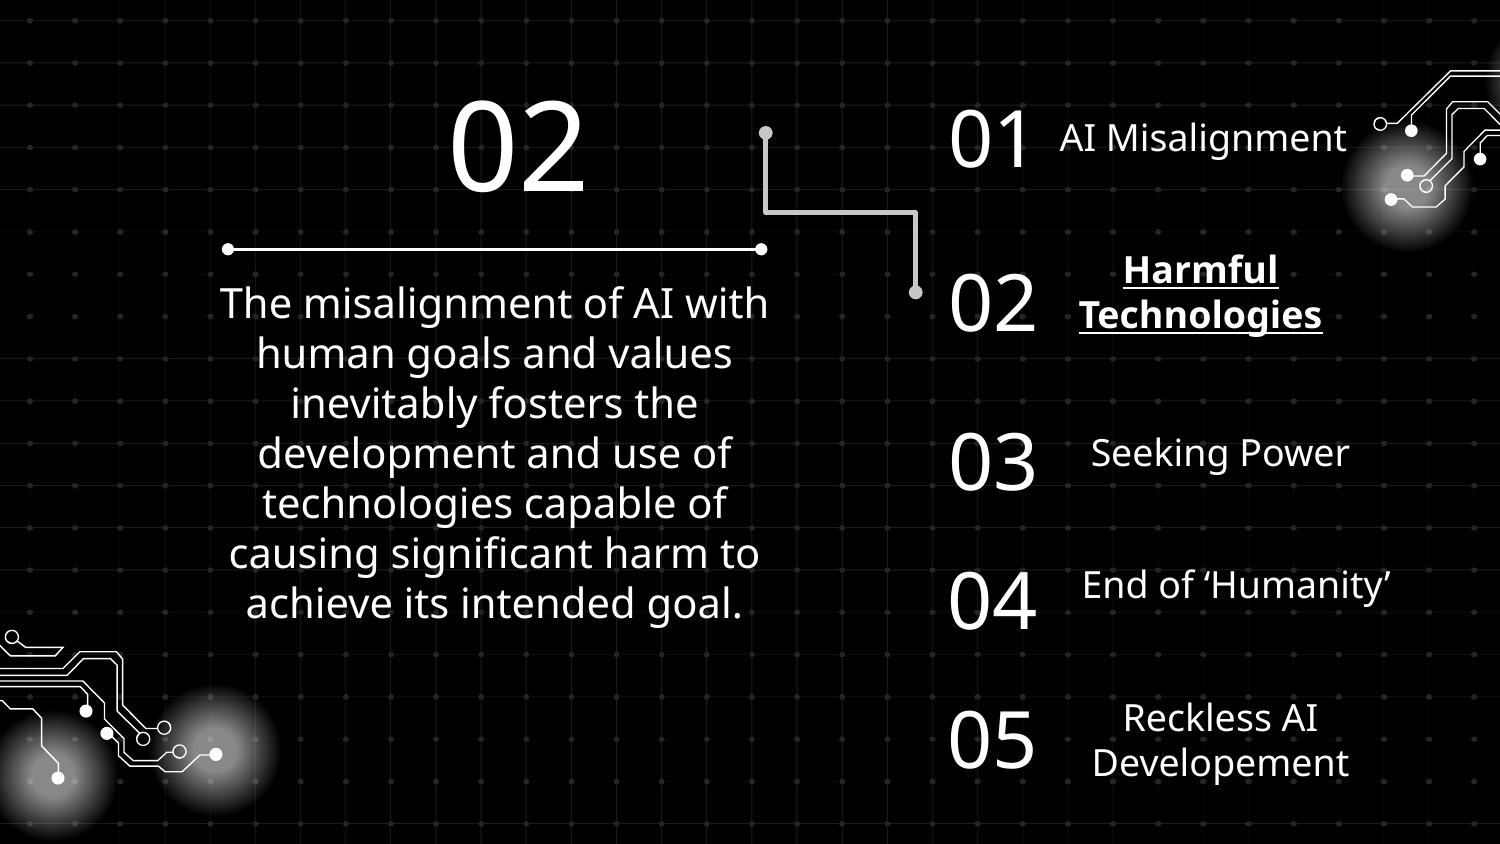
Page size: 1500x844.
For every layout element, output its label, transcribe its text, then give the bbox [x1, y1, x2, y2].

text_box 02 [896, 282, 1090, 362]
text_box Reckless AI Developement [1013, 679, 1428, 759]
picture [1453, 110, 1500, 152]
picture [1401, 72, 1487, 122]
text_box Harmful Technologies [993, 231, 1408, 311]
picture [920, 179, 1359, 282]
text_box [0, 591, 284, 844]
picture [0, 0, 1500, 844]
text_box Seeking Power [1013, 414, 1428, 494]
picture [1448, 103, 1500, 138]
title The misalignment of AI with human goals and values inevitably fosters the development and use of technologies capable of causing significant harm to achieve its intended goal. [185, 262, 804, 488]
title 02 [395, 67, 606, 232]
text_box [765, 132, 916, 293]
picture [1375, 119, 1385, 128]
picture [1413, 77, 1490, 134]
text_box 05 [896, 719, 1090, 799]
text_box AI Misalignment [1032, 98, 1375, 179]
text_box 04 [896, 580, 1090, 661]
text_box 01 [896, 118, 1090, 198]
text_box 03 [896, 442, 1090, 522]
text_box End of ‘Humanity’ [1029, 546, 1444, 626]
